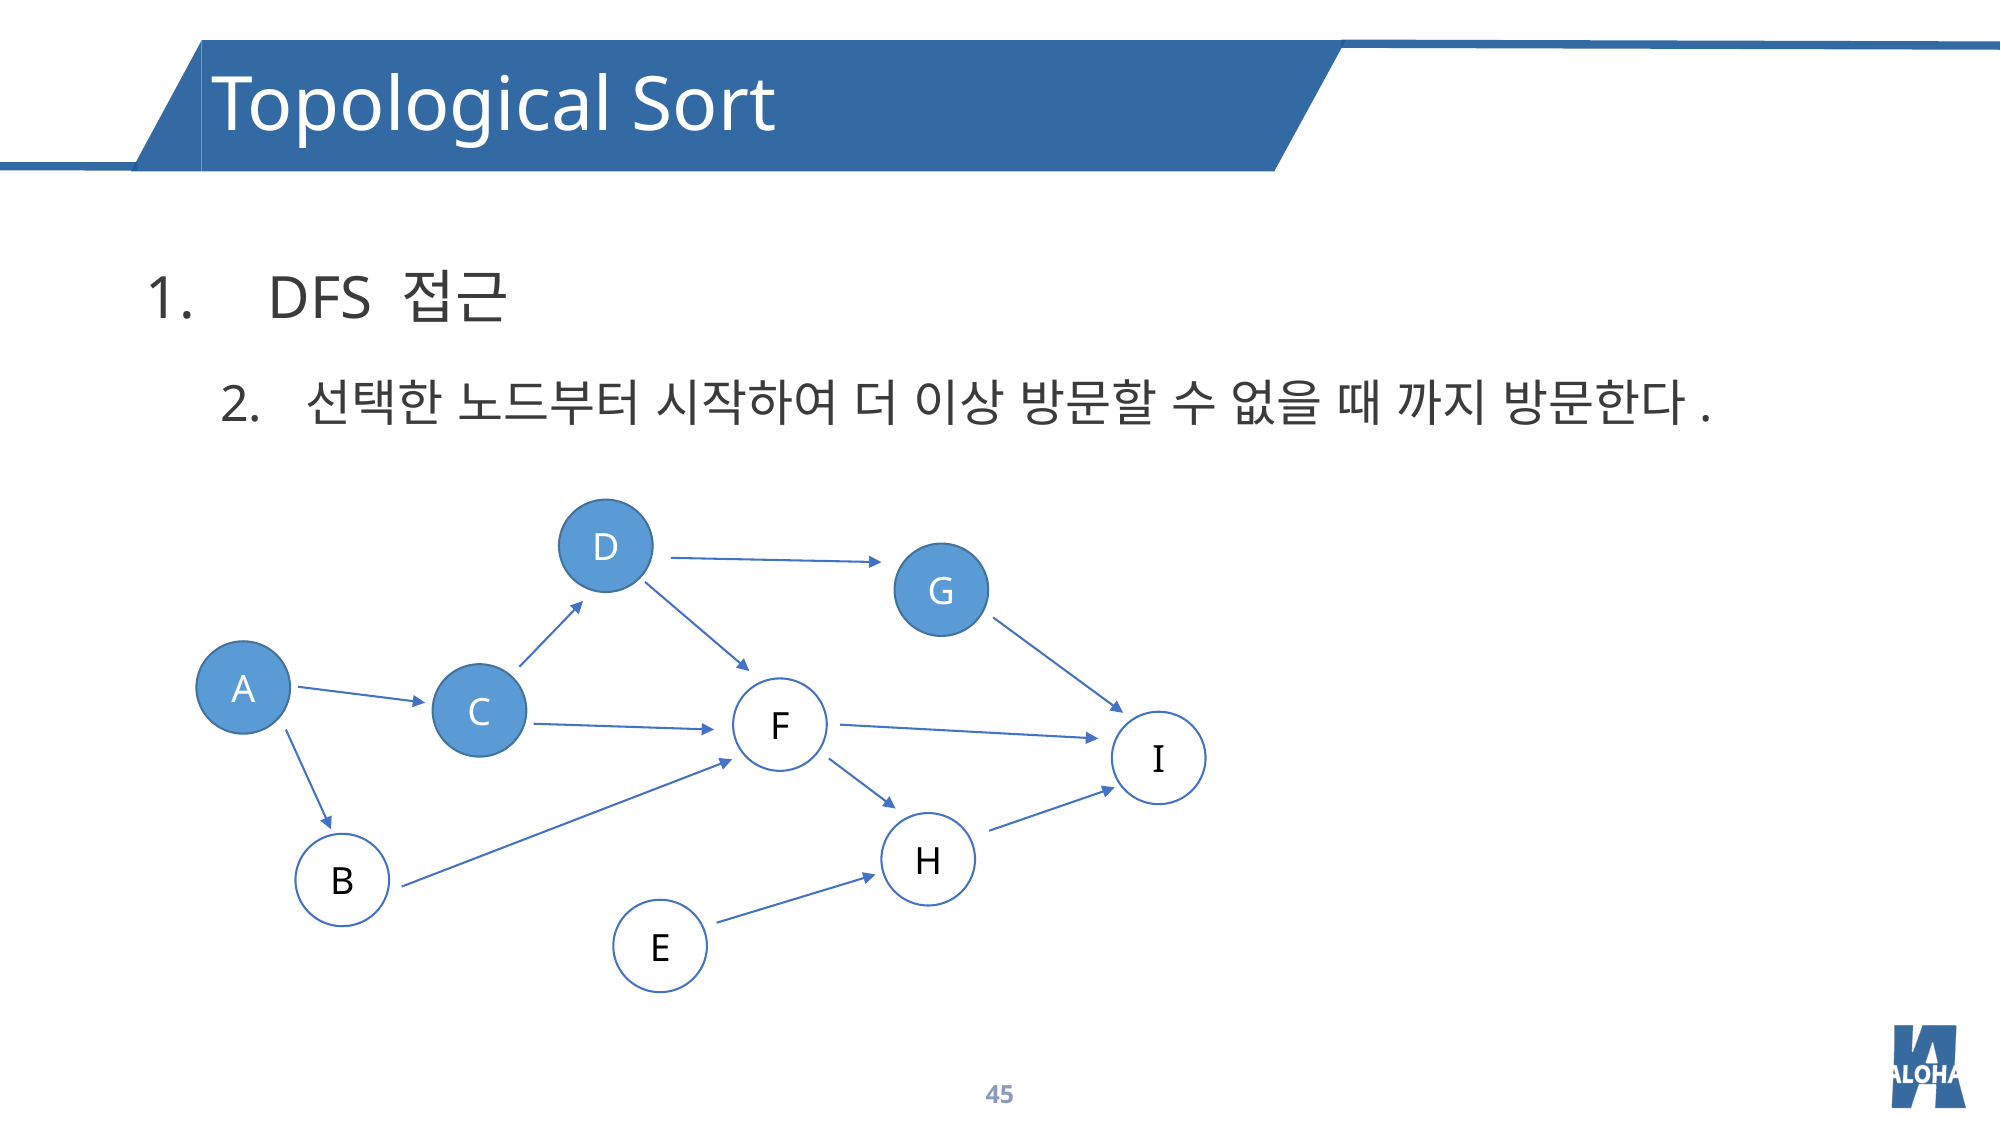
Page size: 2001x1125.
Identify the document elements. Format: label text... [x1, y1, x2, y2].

picture [1853, 1006, 2000, 1125]
slide_number 45 [774, 1065, 1225, 1125]
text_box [196, 499, 1206, 993]
list DFS 접근 선택한 노드부터 시작하여 더 이상 방문할 수 없을 때 까지 방문한다. [130, 218, 1854, 1061]
list Topological Sort [196, 45, 1270, 168]
